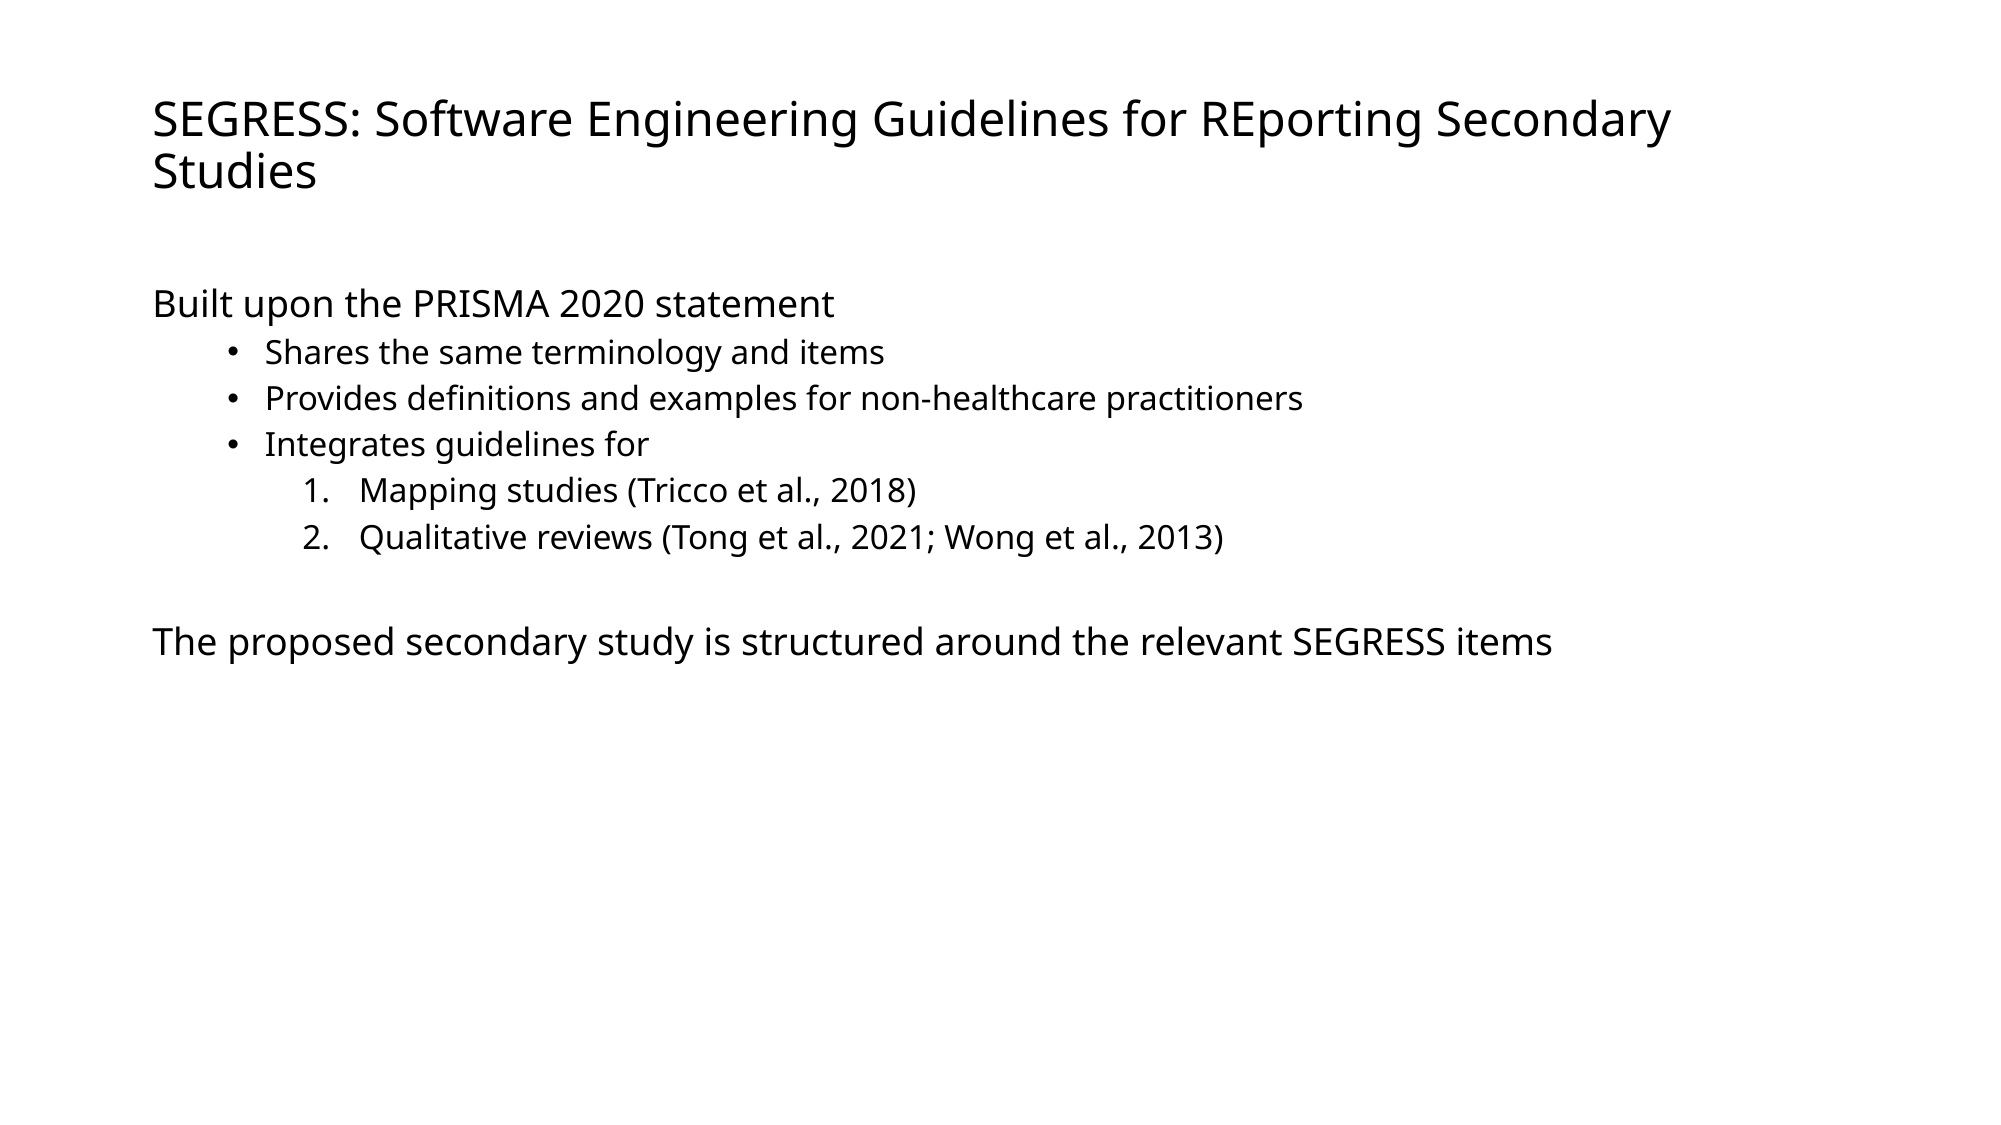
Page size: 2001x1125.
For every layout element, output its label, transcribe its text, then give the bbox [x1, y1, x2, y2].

list Built upon the PRISMA 2020 statement Shares the same terminology and items Provides definitions and examples for non-healthcare practitioners Integrates guidelines for Mapping studies (Tricco et al., 2018) Qualitative reviews (Tong et al., 2021; Wong et al., 2013) The proposed secondary study is structured around the relevant SEGRESS items [137, 277, 1914, 1057]
title SEGRESS: Software Engineering Guidelines for REporting Secondary Studies [137, 88, 1863, 206]
